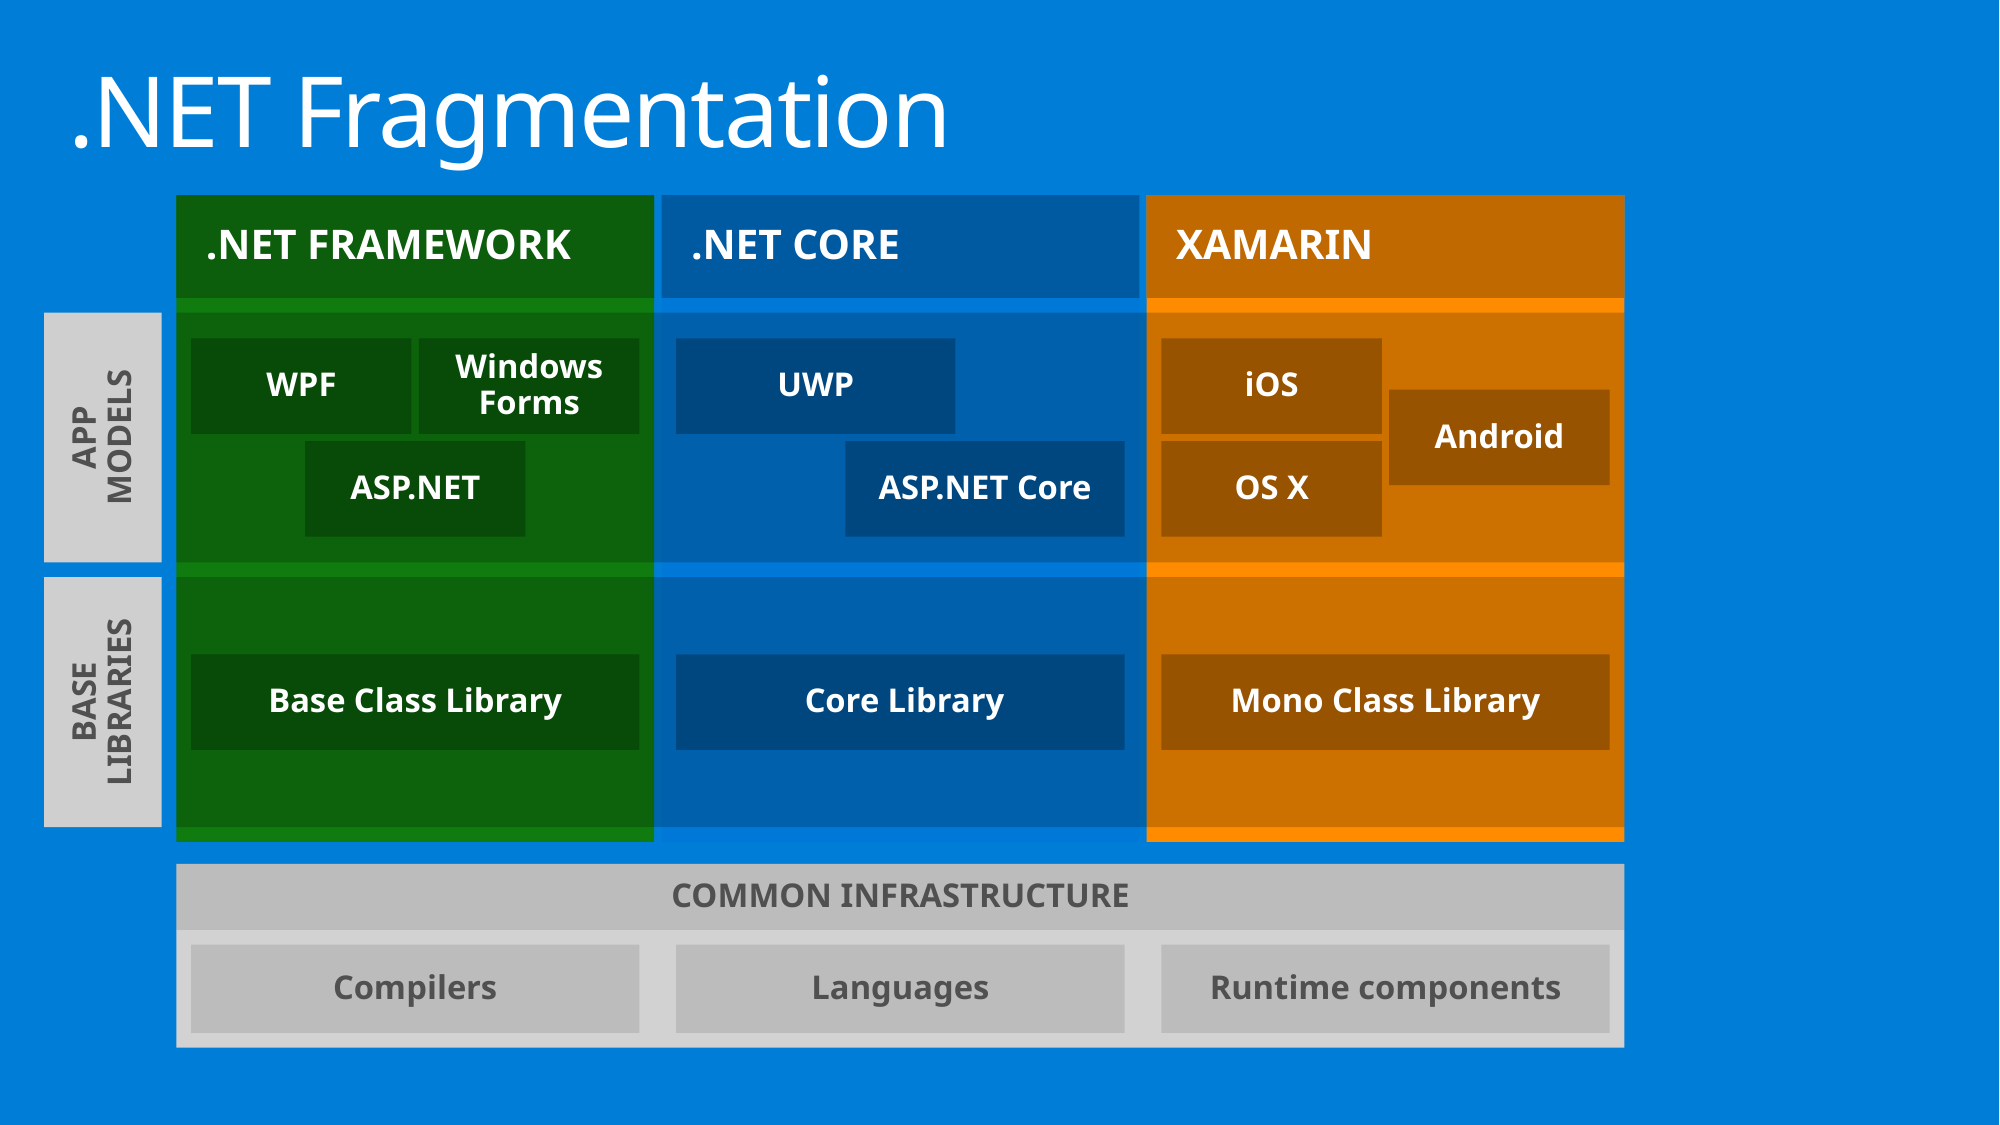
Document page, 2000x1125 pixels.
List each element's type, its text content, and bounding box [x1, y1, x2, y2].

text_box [176, 863, 1625, 1048]
text_box APP MODELS [44, 312, 162, 563]
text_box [176, 194, 655, 843]
text_box [1140, 312, 1146, 563]
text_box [1146, 194, 1625, 843]
text_box [1140, 577, 1146, 828]
title .NET Fragmentation [44, 47, 1956, 196]
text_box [675, 338, 1125, 538]
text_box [661, 194, 1140, 843]
text_box [655, 577, 661, 828]
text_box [1161, 338, 1610, 538]
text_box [190, 338, 640, 538]
text_box [655, 312, 661, 563]
text_box BASE LIBRARIES [44, 577, 162, 828]
